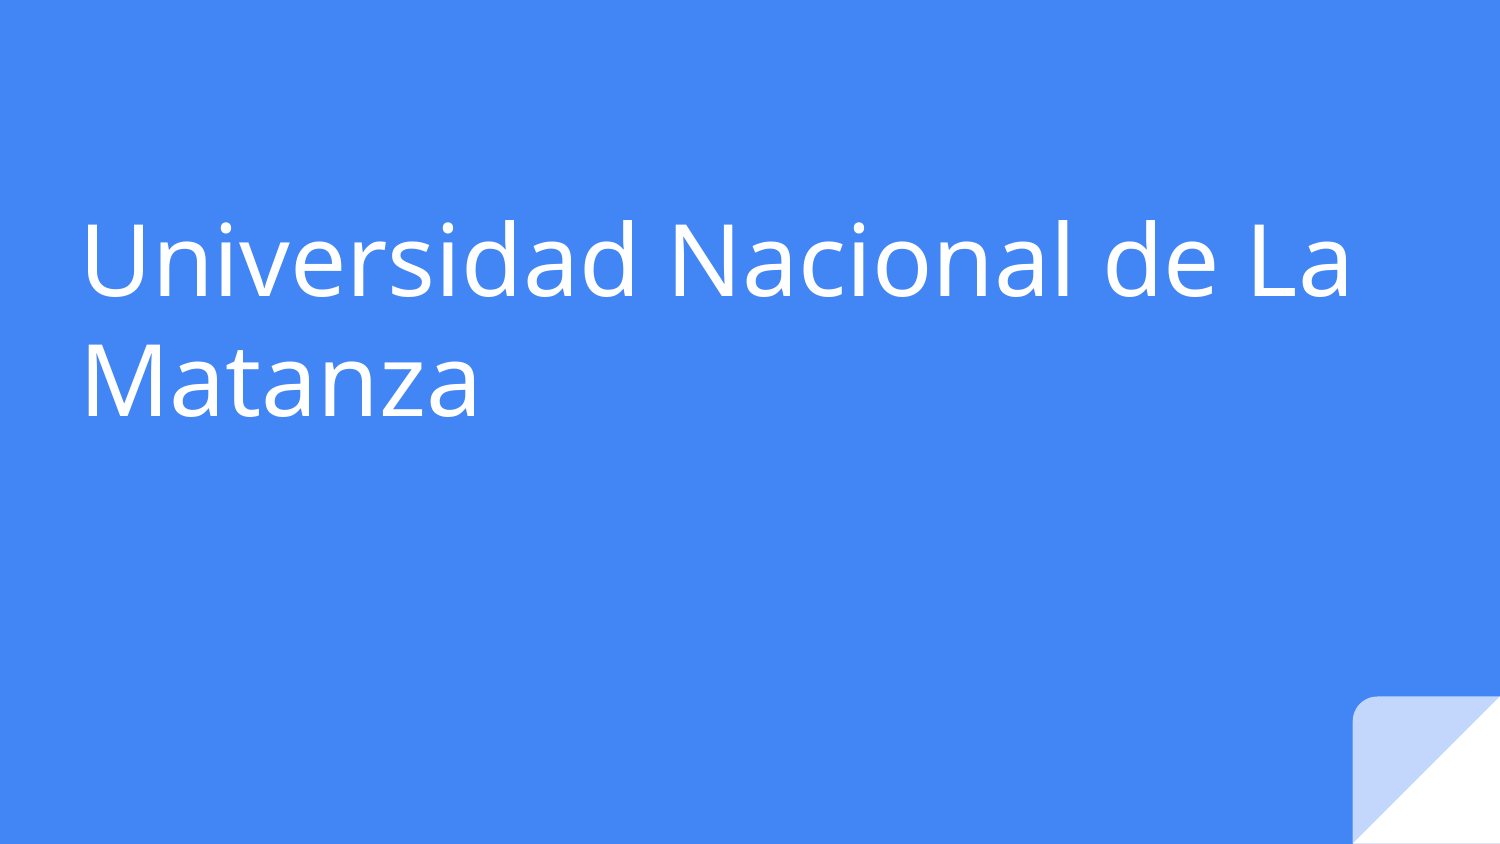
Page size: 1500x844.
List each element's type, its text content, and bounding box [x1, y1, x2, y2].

title Universidad Nacional de La Matanza [64, 298, 1413, 452]
